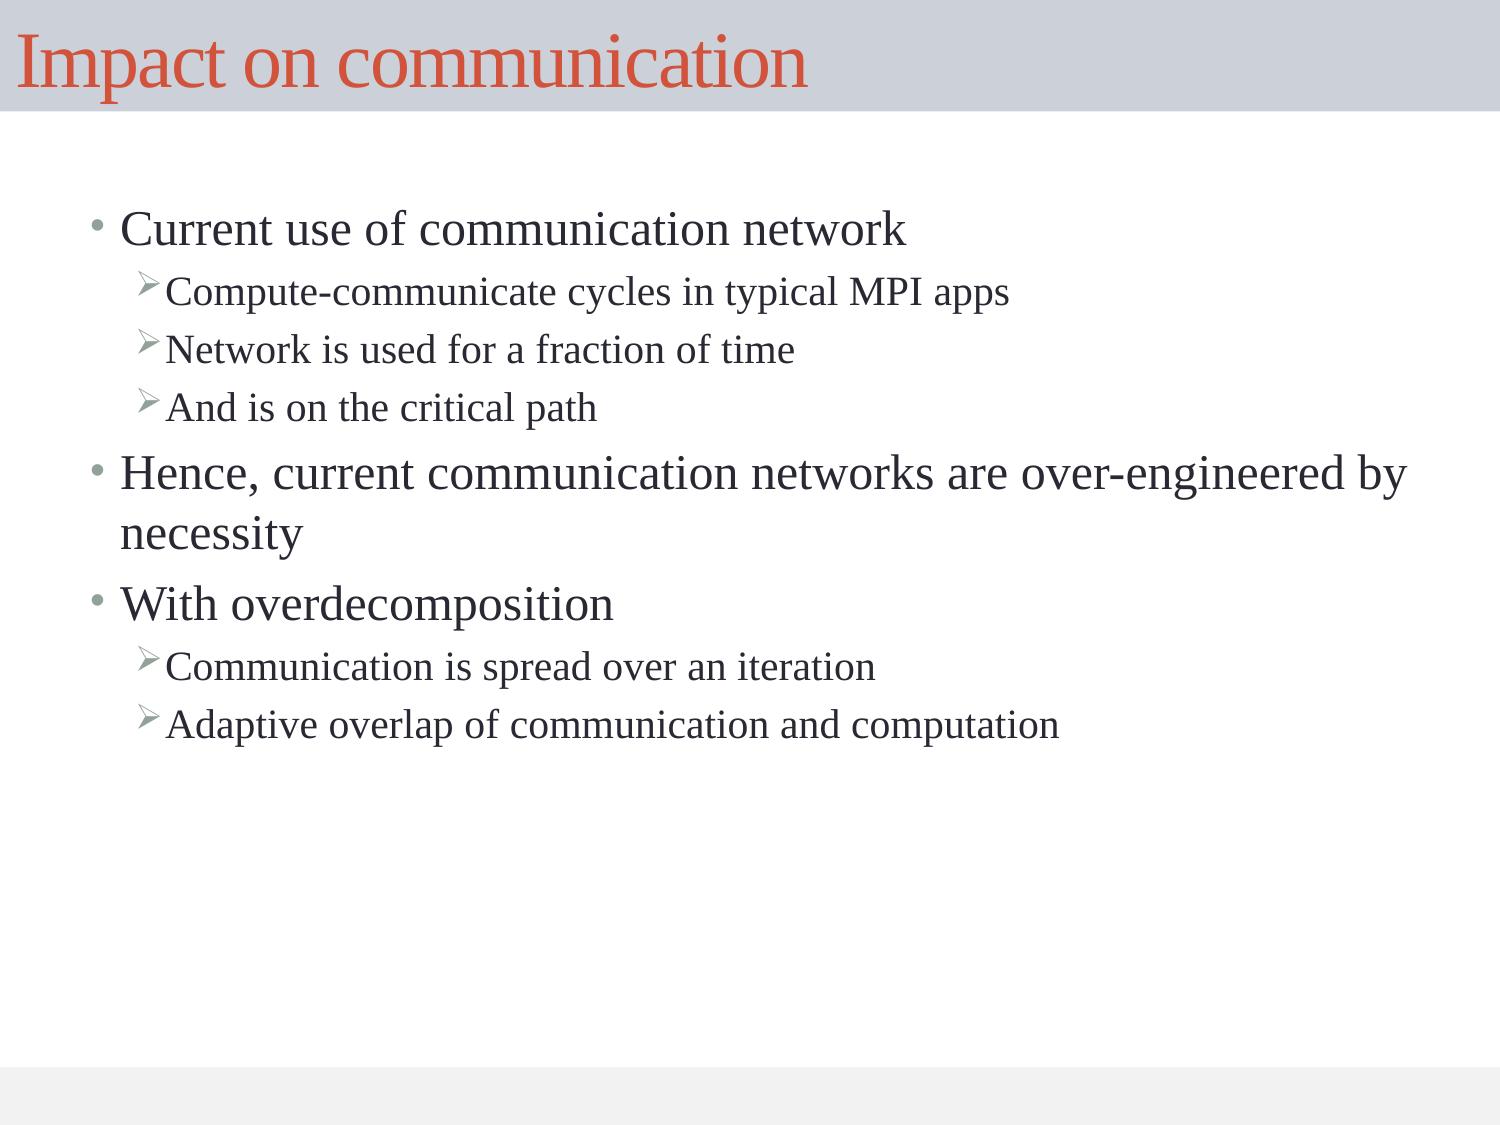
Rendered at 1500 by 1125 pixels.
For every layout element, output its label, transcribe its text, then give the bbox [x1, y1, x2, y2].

list Current use of communication network Compute-communicate cycles in typical MPI apps Network is used for a fraction of time And is on the critical path Hence, current communication networks are over-engineered by necessity With overdecomposition Communication is spread over an iteration Adaptive overlap of communication and computation [75, 187, 1425, 1047]
title Impact on communication [0, 0, 1500, 112]
